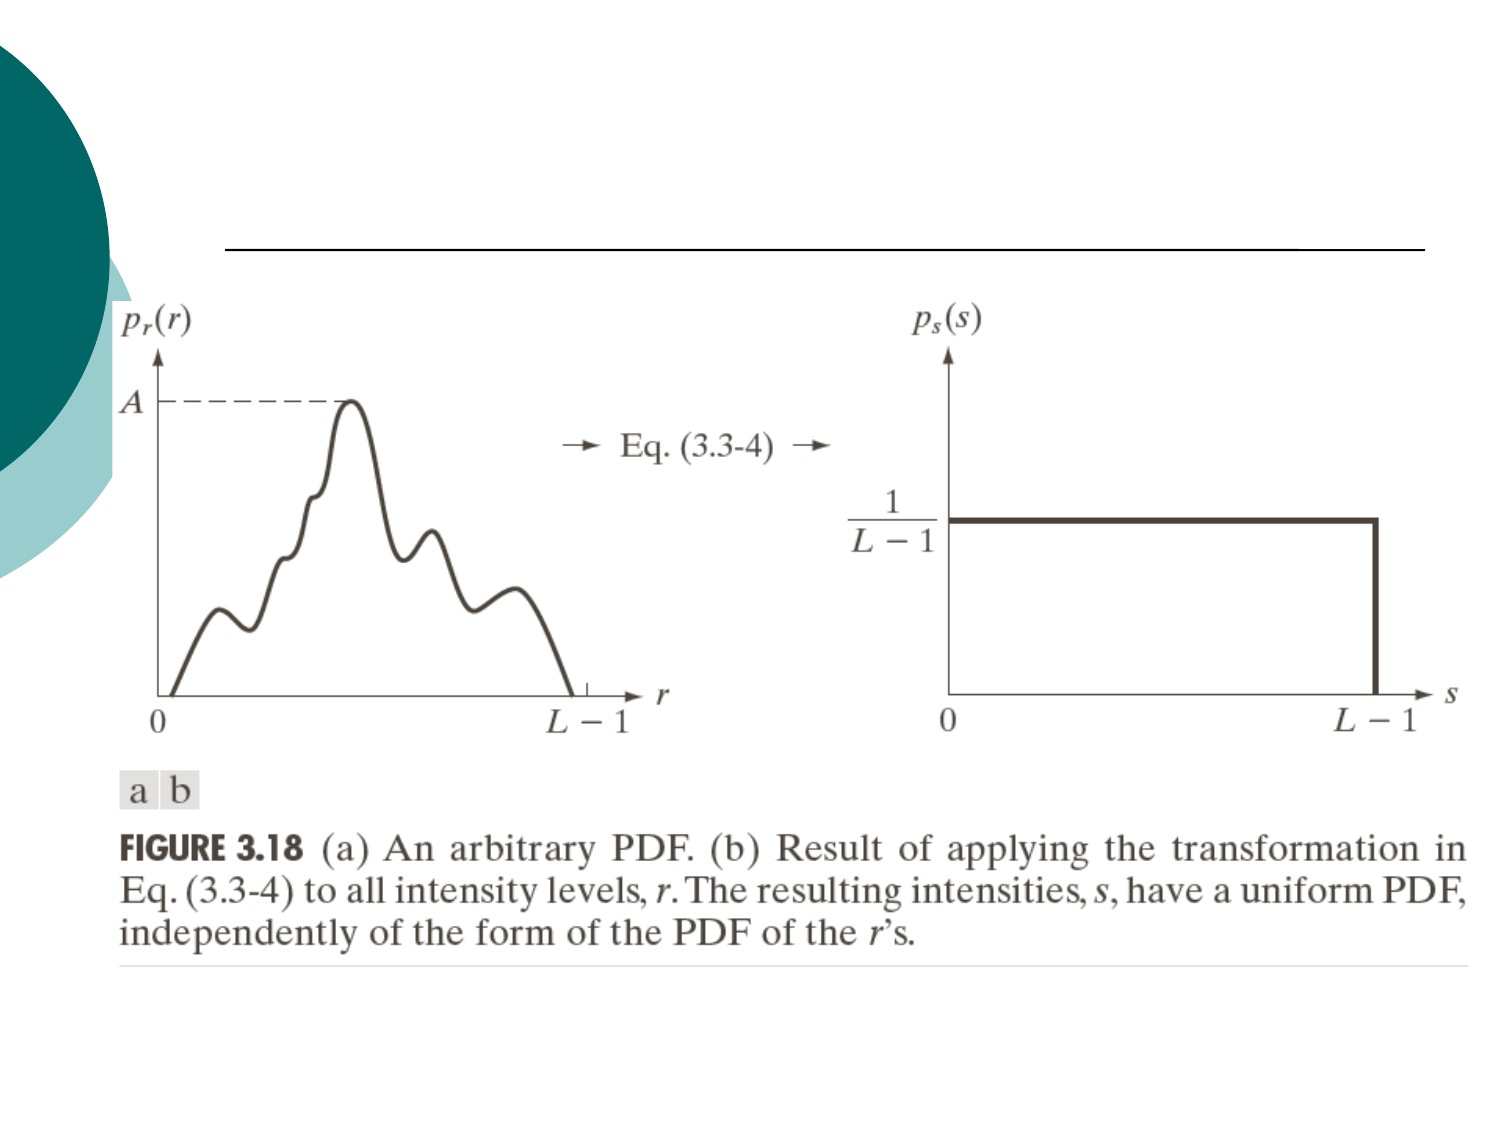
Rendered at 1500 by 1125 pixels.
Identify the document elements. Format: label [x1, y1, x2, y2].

picture [111, 300, 1471, 977]
